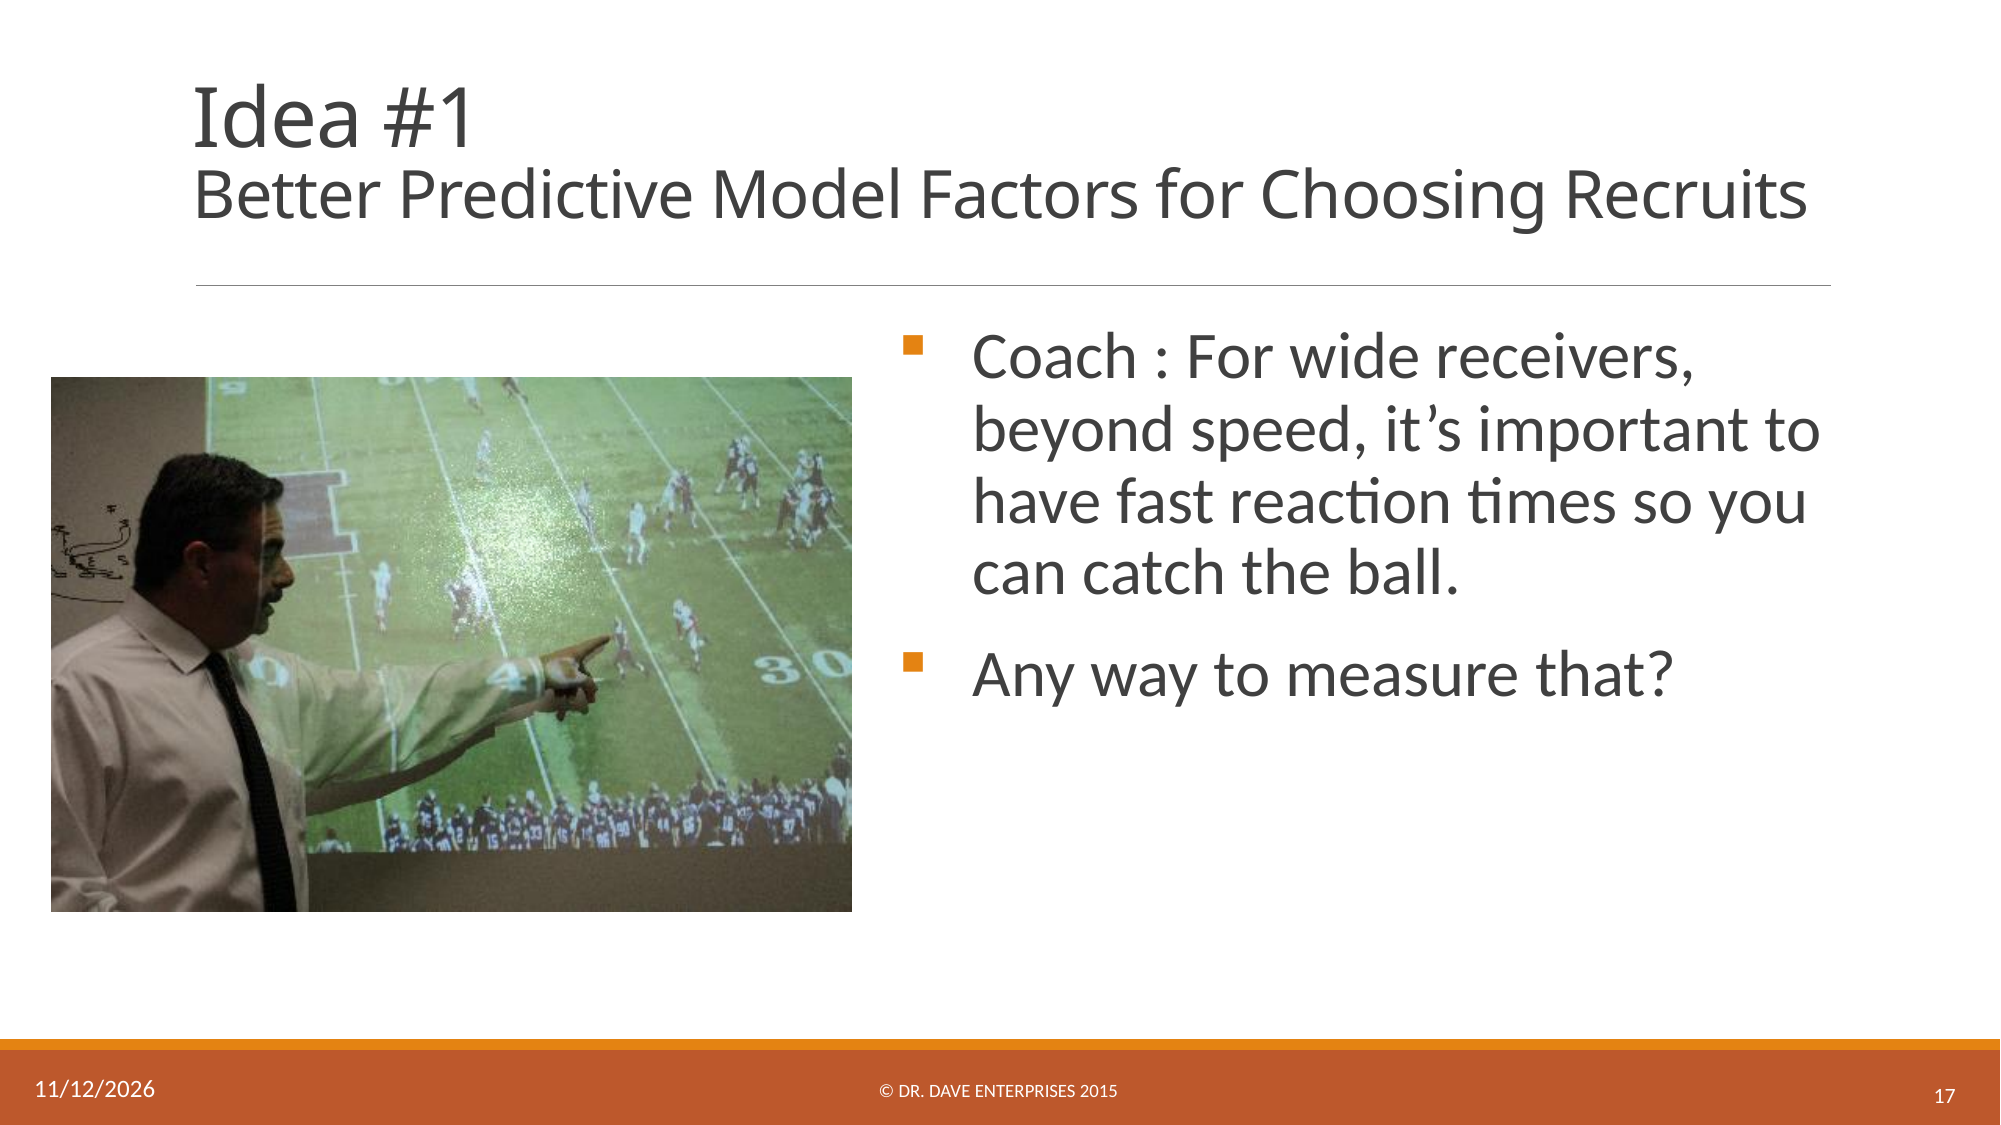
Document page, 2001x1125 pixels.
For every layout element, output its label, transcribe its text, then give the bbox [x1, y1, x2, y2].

slide_number 17 [1755, 1065, 1971, 1125]
picture [51, 377, 853, 912]
title Idea #1 Better Predictive Model Factors for Choosing Recruits [177, 109, 1933, 240]
list Coach : For wide receivers, beyond speed, it’s important to have fast reaction times so you can catch the ball. Any way to measure that? [897, 313, 1863, 1027]
footer © Dr. Dave Enterprises 2015 [604, 1059, 1396, 1120]
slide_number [19, 1065, 425, 1125]
